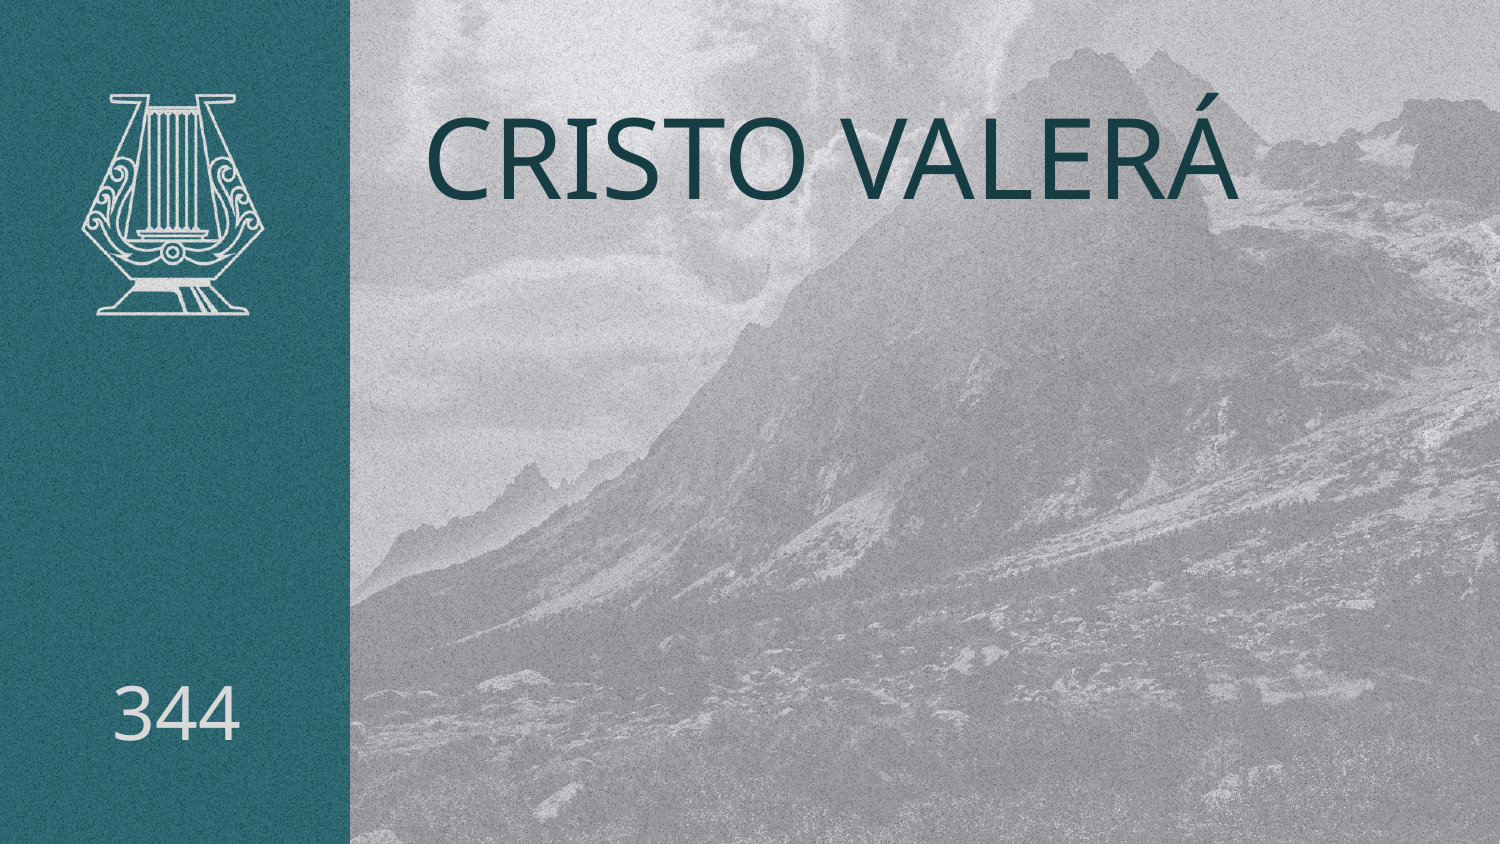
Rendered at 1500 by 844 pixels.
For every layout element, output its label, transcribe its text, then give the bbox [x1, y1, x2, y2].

list 344 [76, 658, 278, 765]
picture [0, 0, 1500, 844]
title CRISTO VALERÁ [407, 79, 1447, 777]
